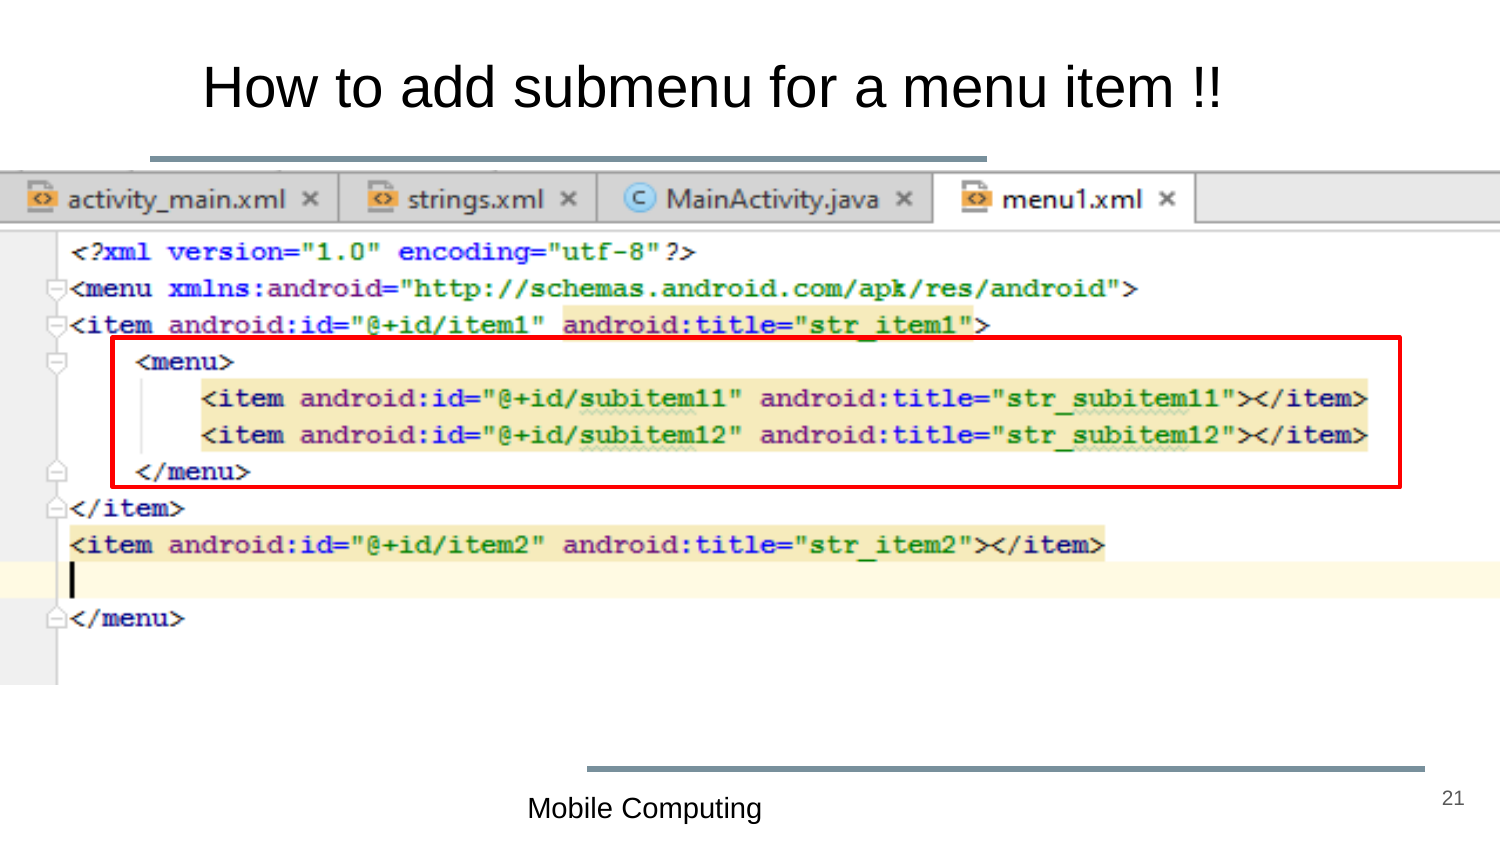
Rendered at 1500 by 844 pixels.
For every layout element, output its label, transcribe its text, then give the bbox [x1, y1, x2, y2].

picture [0, 169, 1500, 685]
slide_number 21 [1389, 764, 1480, 830]
title How to add submenu for a menu item !! [187, 33, 1375, 168]
footer Mobile Computing [512, 782, 988, 827]
